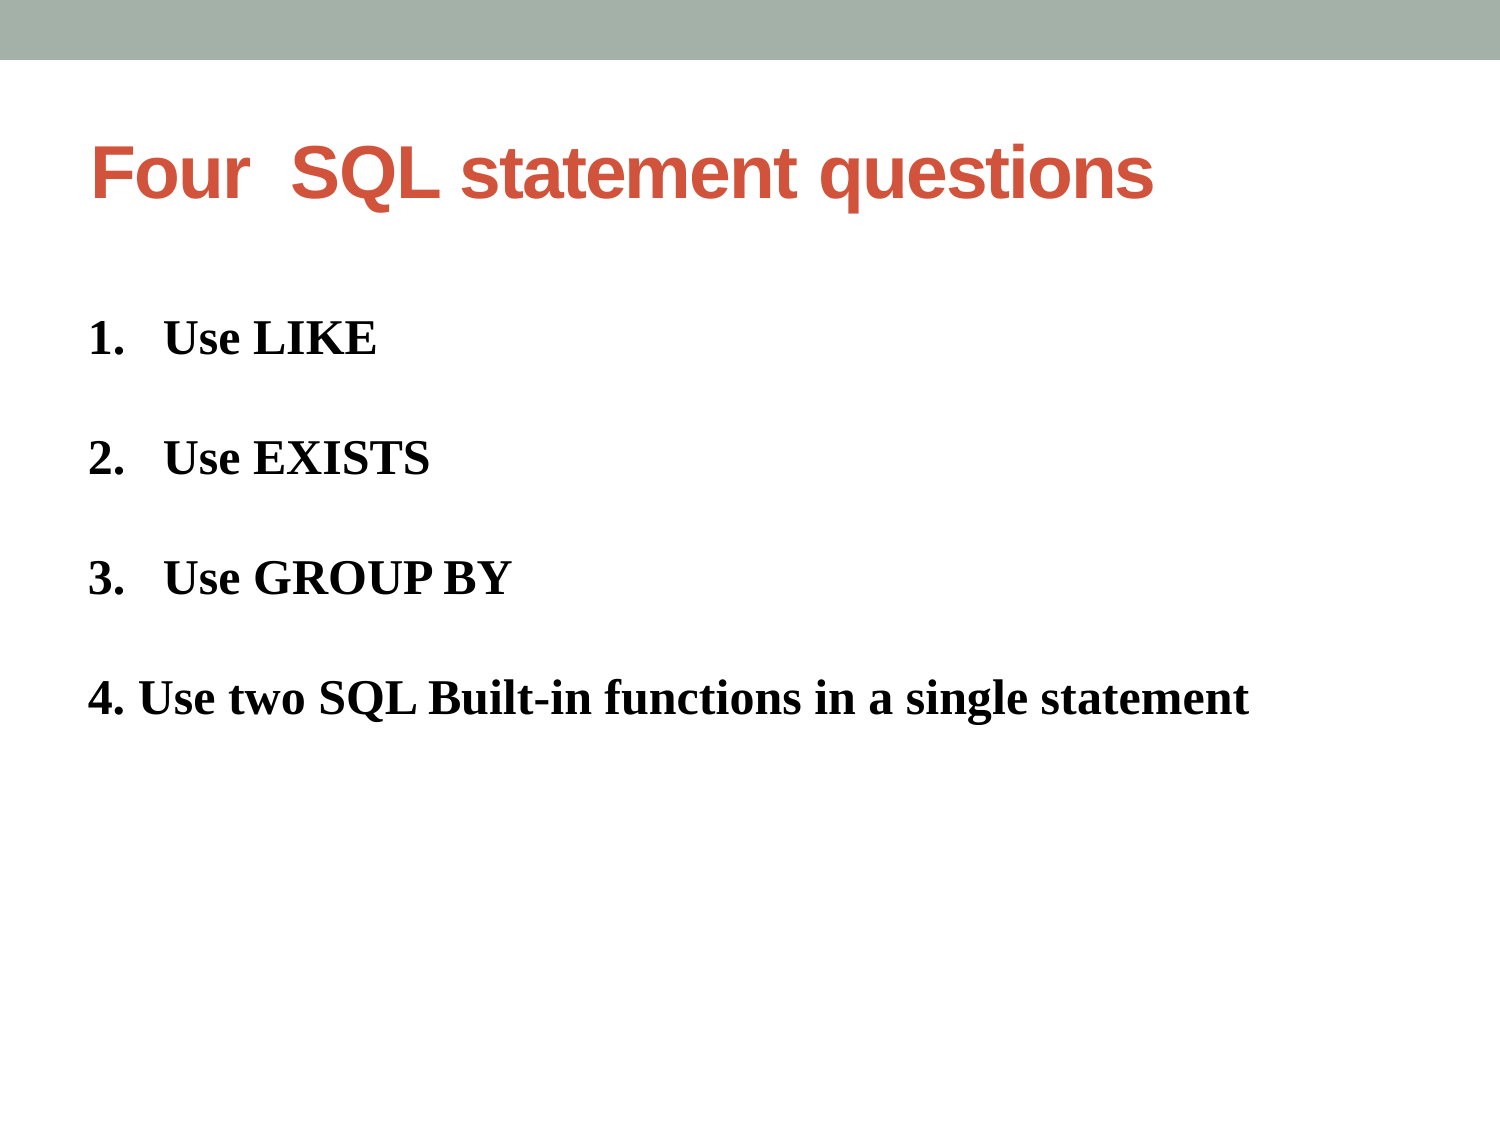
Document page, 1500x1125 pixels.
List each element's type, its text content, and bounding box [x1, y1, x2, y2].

text_box Use LIKE Use EXISTS Use GROUP BY 4. Use two SQL Built-in functions in a single statement [87, 312, 1386, 725]
title Four SQL statement questions [87, 123, 1413, 312]
